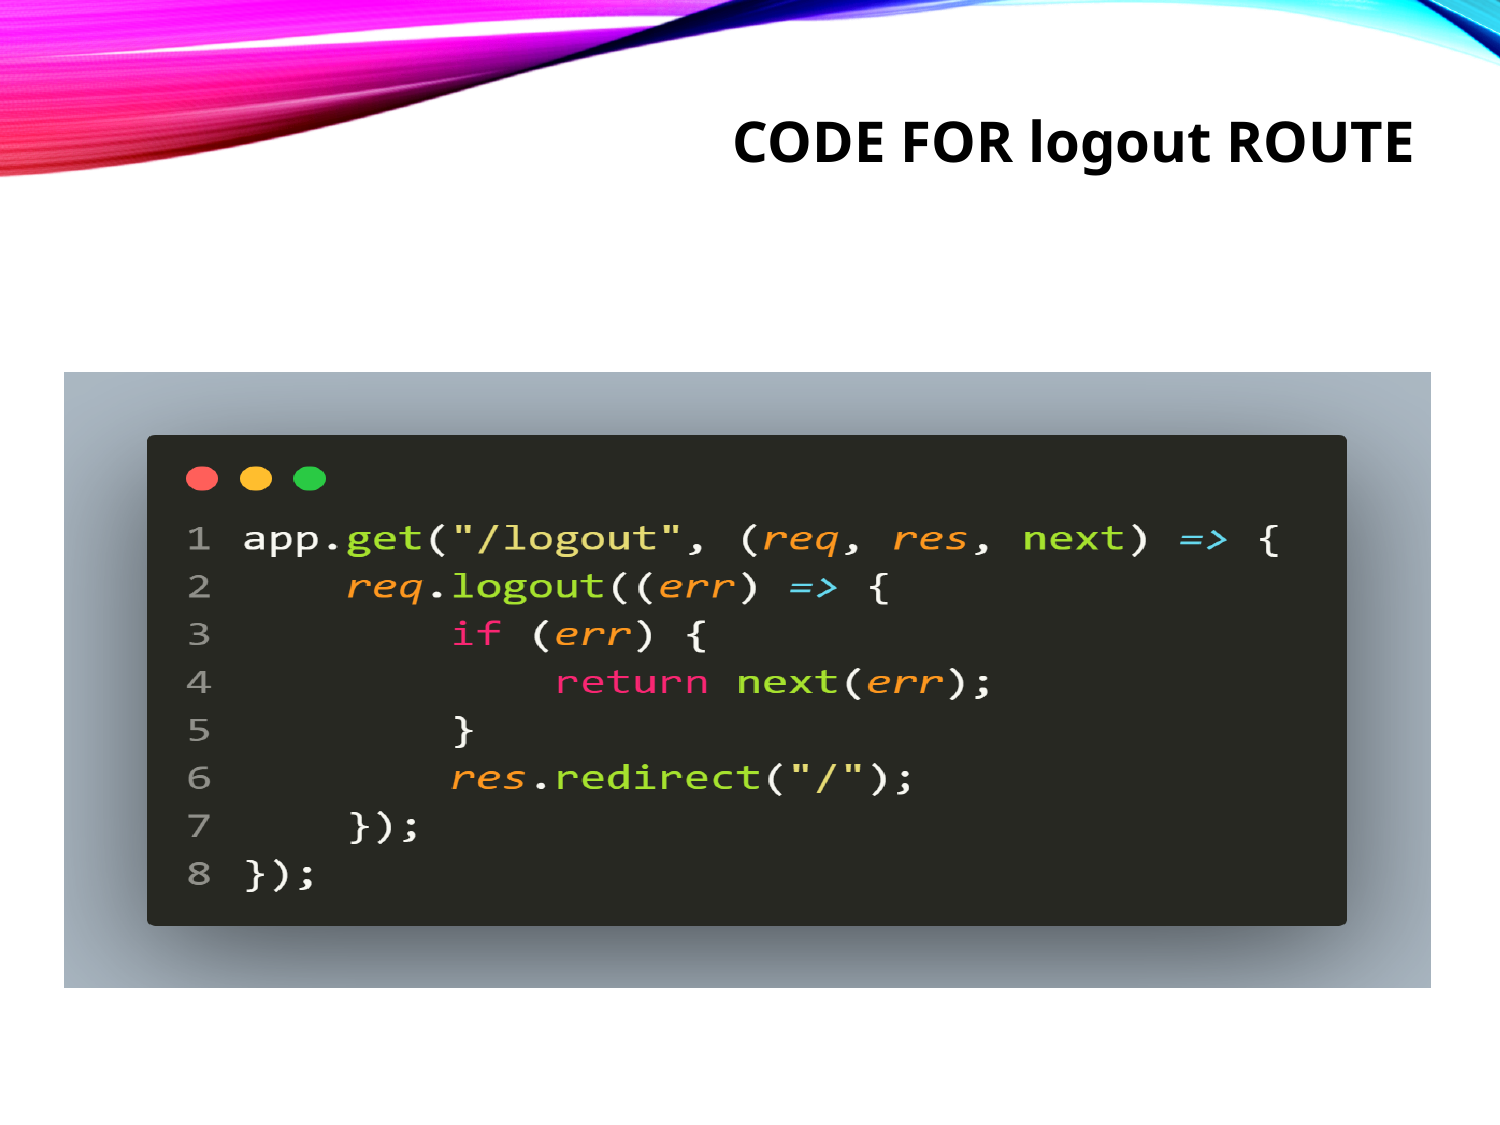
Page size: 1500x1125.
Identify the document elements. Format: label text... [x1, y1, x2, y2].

title CODE FOR logout ROUTE [383, 38, 1431, 251]
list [64, 372, 1431, 988]
picture [0, 0, 1500, 178]
